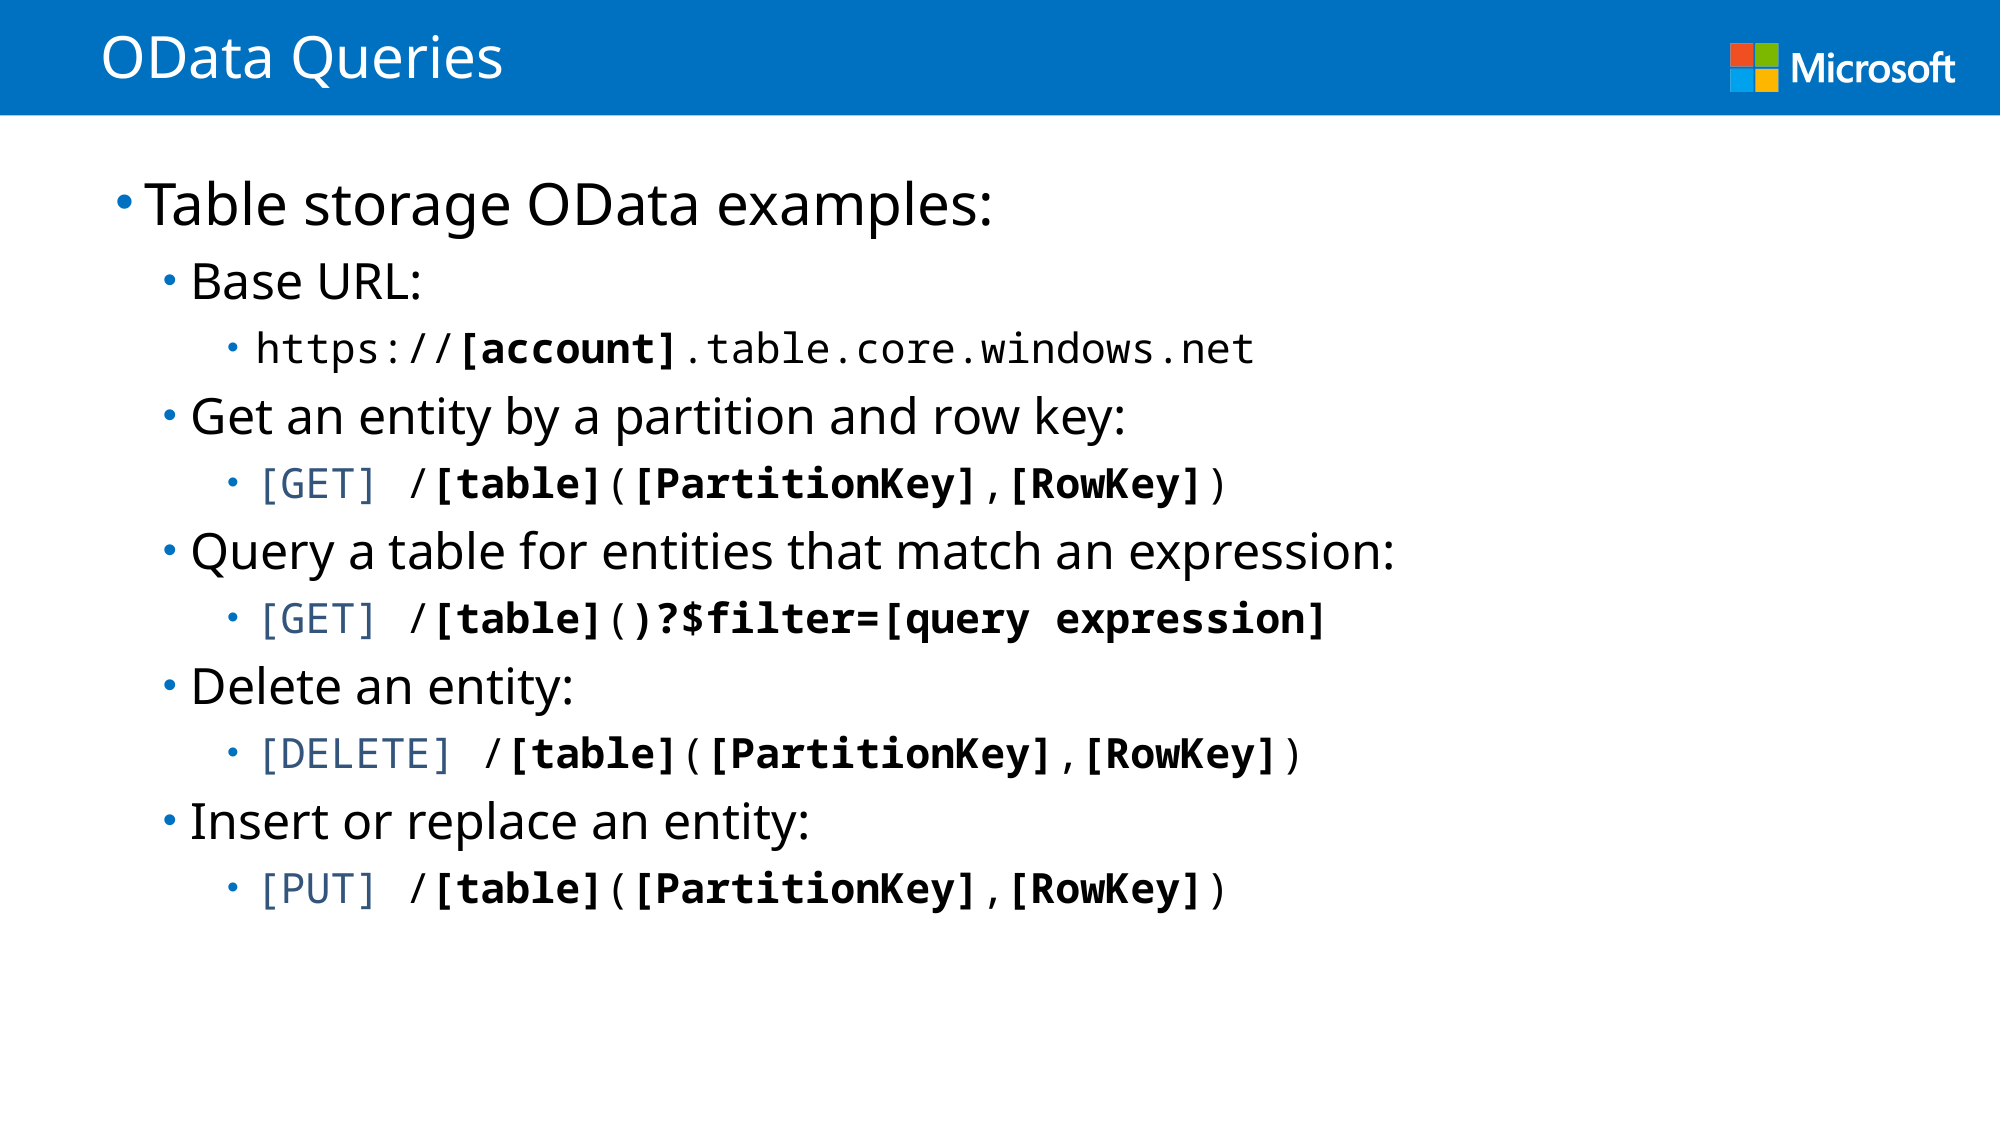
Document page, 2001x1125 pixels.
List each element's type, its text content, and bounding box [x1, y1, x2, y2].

picture [1802, 14, 1986, 121]
title OData Queries [100, 0, 1802, 122]
text_box Table storage OData examples: Base URL: https://[account].table.core.windows.net Get an entity by a partition and row key: [GET] /[table]([PartitionKey],[RowKey]) Query a table for entities that match an expression: [GET] /[table]()?$filter=[query expression] Delete an entity: [DELETE] /[table]([PartitionKey],[RowKey]) Insert or replace an entity: [PUT] /[table]([PartitionKey],[RowKey]) [100, 159, 1433, 1004]
